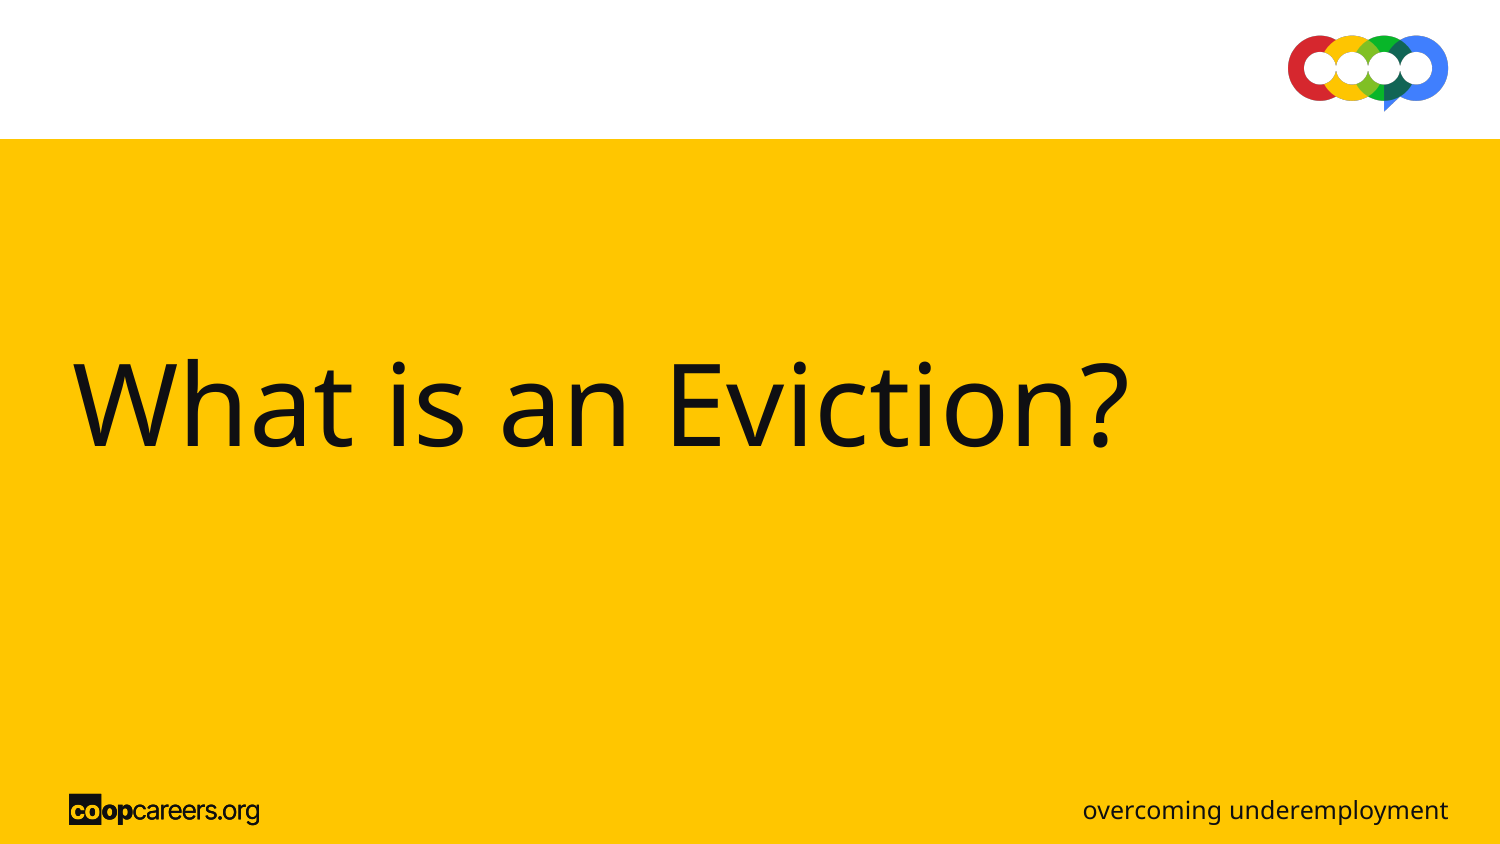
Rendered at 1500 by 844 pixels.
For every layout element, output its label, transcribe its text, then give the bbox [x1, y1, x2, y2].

picture [1287, 35, 1449, 112]
title What is an Eviction? [72, 331, 1268, 589]
picture [51, 767, 277, 844]
